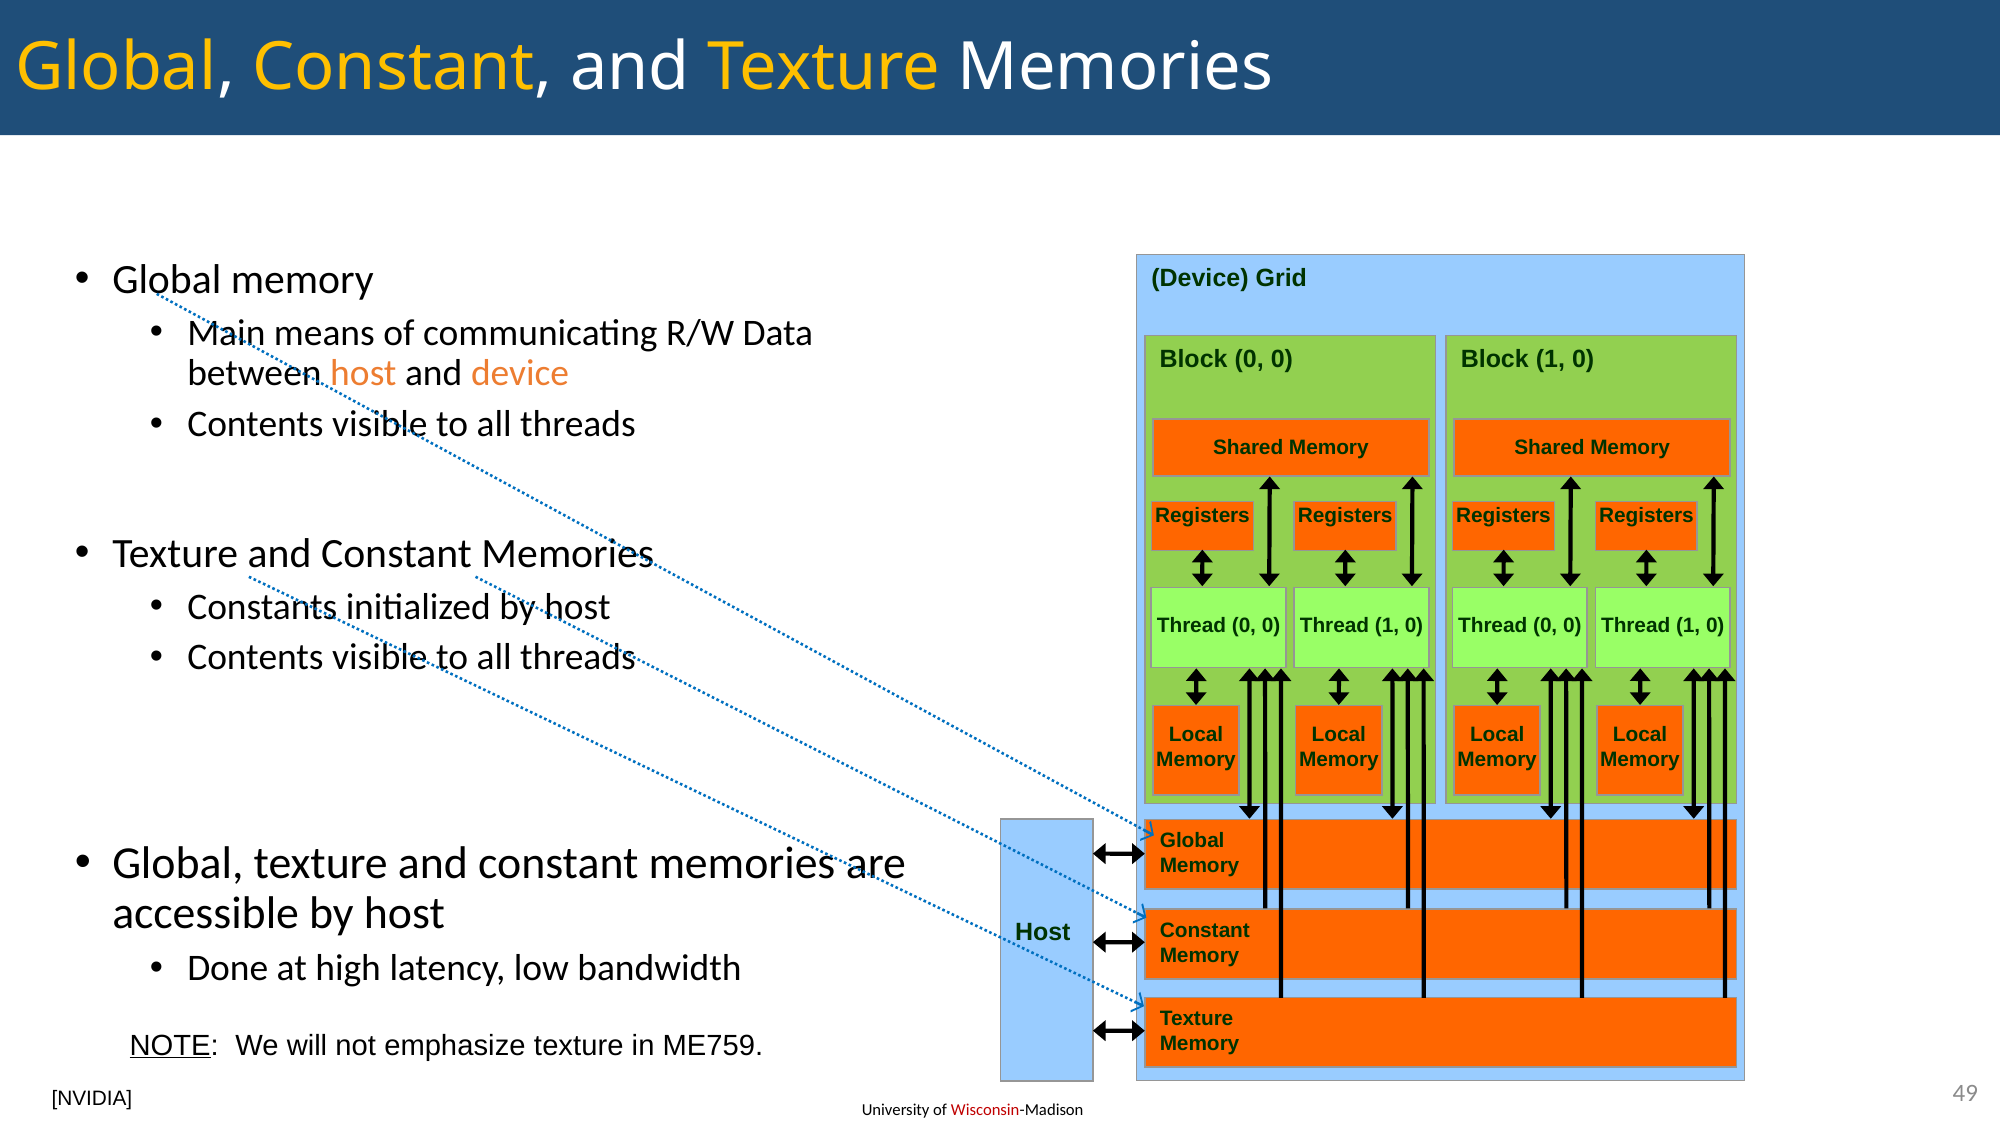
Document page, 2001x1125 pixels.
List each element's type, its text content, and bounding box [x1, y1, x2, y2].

text_box NOTE: We will not emphasize texture in ME759. [114, 1018, 837, 1069]
list Global memory Main means of communicating R/W Data between host and device Contents visible to all threads Texture and Constant Memories Constants initialized by host Contents visible to all threads Global, texture and constant memories are accessible by host Done at high latency, low bandwidth [59, 249, 949, 980]
slide_number 49 [1879, 1069, 1994, 1114]
title Global, Constant, and Texture Memories [0, 0, 2000, 136]
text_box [1000, 253, 1746, 1082]
